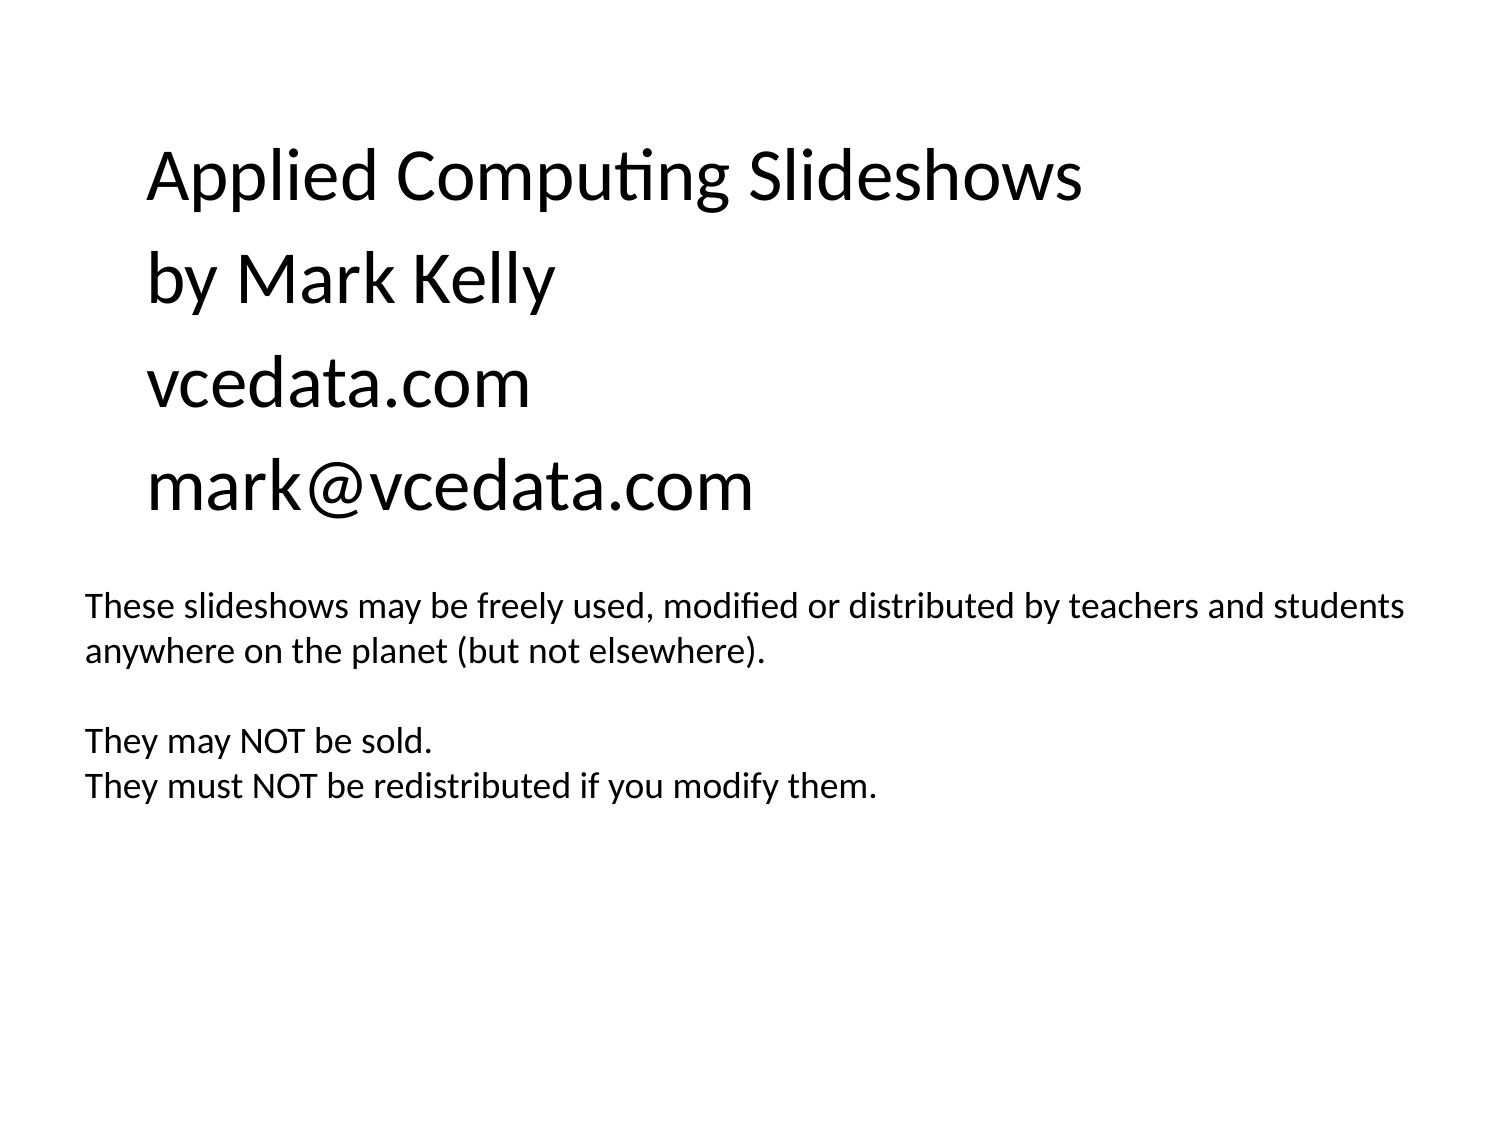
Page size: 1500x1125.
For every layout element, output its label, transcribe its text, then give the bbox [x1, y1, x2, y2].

text_box These slideshows may be freely used, modified or distributed by teachers and students anywhere on the planet (but not elsewhere). They may NOT be sold. They must NOT be redistributed if you modify them. [70, 574, 1442, 814]
list Applied Computing Slideshows by Mark Kelly vcedata.com mark@vcedata.com [75, 118, 1425, 539]
